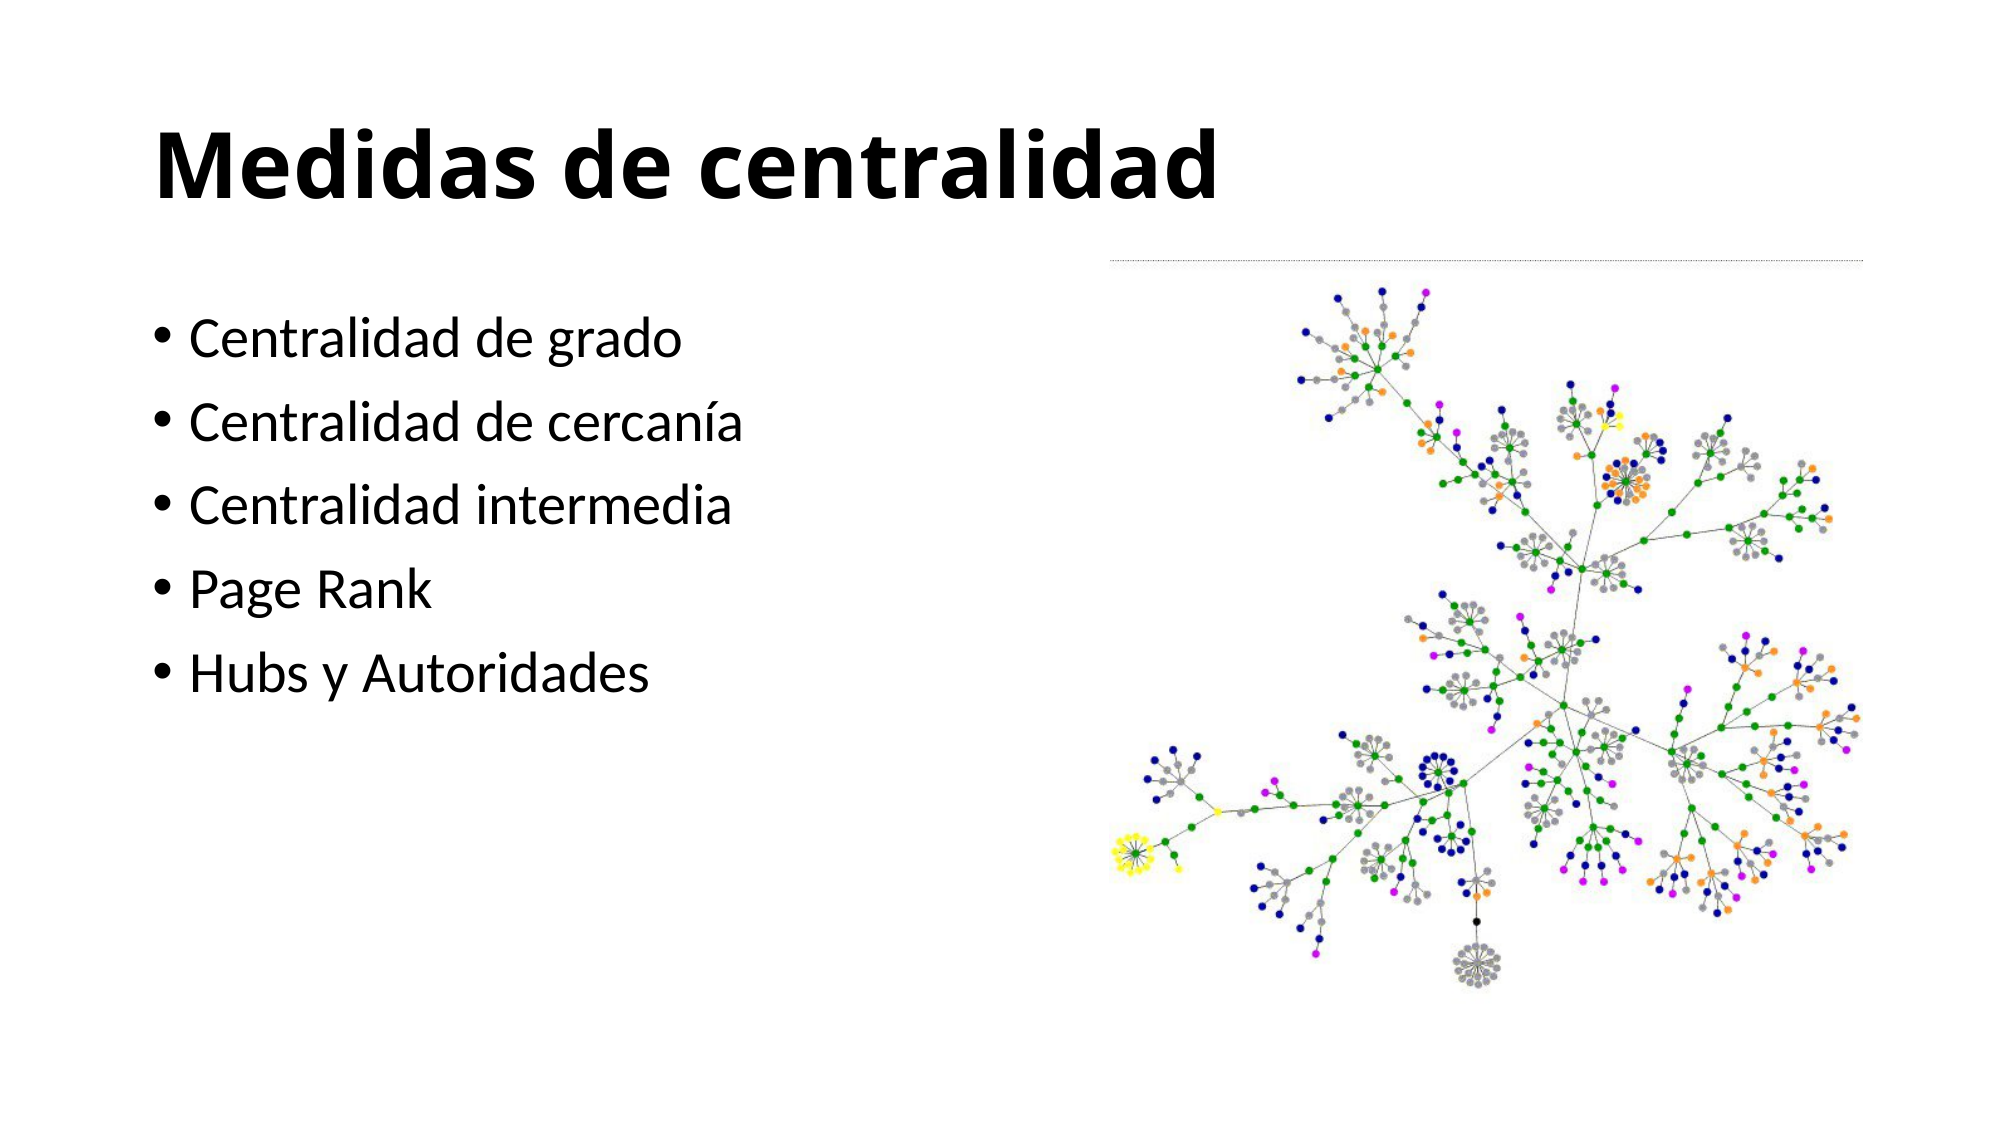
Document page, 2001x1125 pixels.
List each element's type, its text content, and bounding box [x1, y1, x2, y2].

picture [1109, 260, 1863, 1014]
list Centralidad de grado Centralidad de cercanía Centralidad intermedia Page Rank Hubs y Autoridades [137, 299, 1036, 1014]
title Medidas de centralidad [137, 59, 1863, 278]
